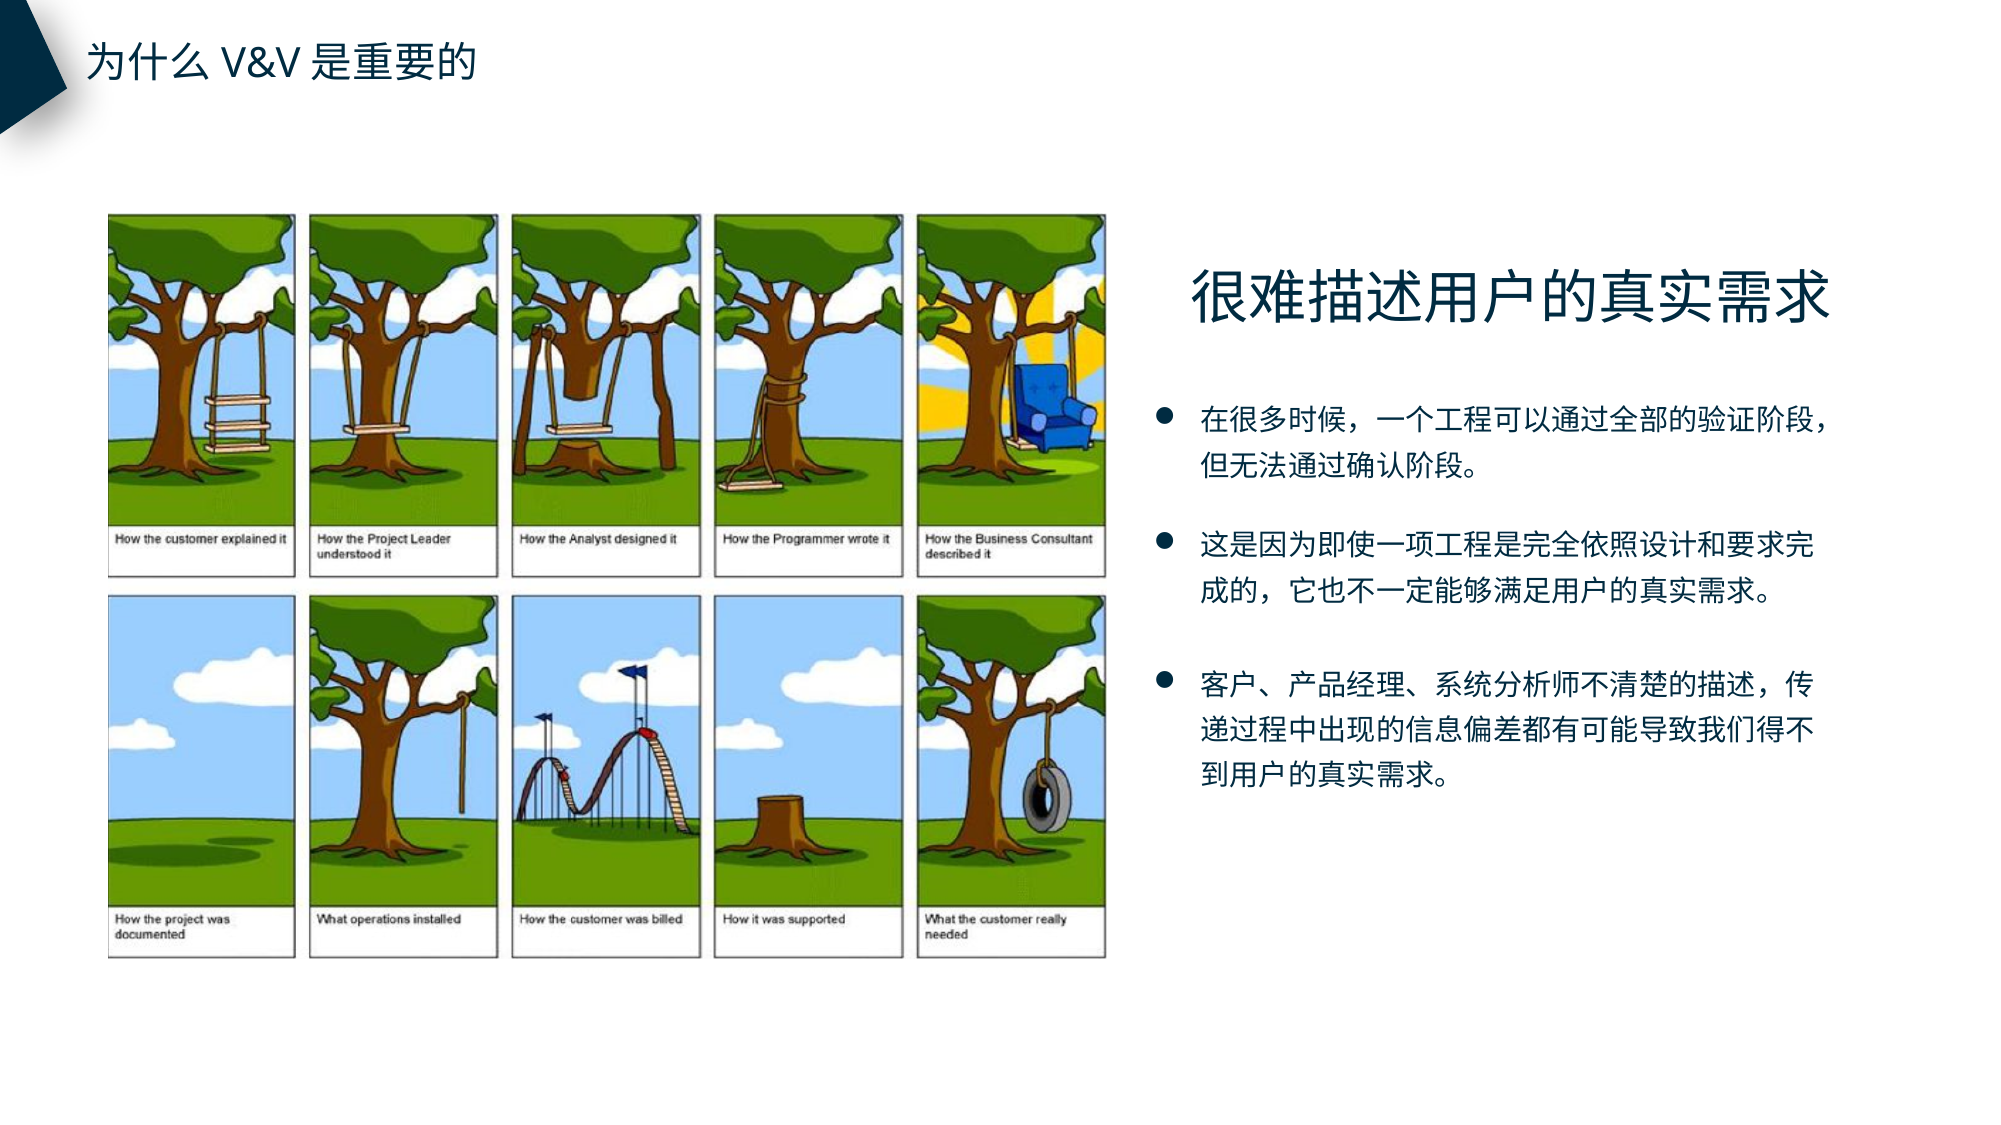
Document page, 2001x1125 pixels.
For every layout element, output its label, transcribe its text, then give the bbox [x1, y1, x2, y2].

picture [108, 213, 1107, 959]
text_box [0, 0, 68, 135]
text_box 在很多时候，一个工程可以通过全部的验证阶段，但无法通过确认阶段。 [1138, 383, 1853, 473]
text_box 为什么V&V是重要的 [77, 28, 493, 94]
text_box 客户、产品经理、系统分析师不清楚的描述，传递过程中出现的信息偏差都有可能导致我们得不到用户的真实需求。 [1138, 612, 1853, 799]
text_box 这是因为即使一项工程是完全依照设计和要求完成的，它也不一定能够满足用户的真实需求。 [1138, 473, 1853, 612]
text_box 很难描述用户的真实需求 [1176, 252, 1853, 338]
